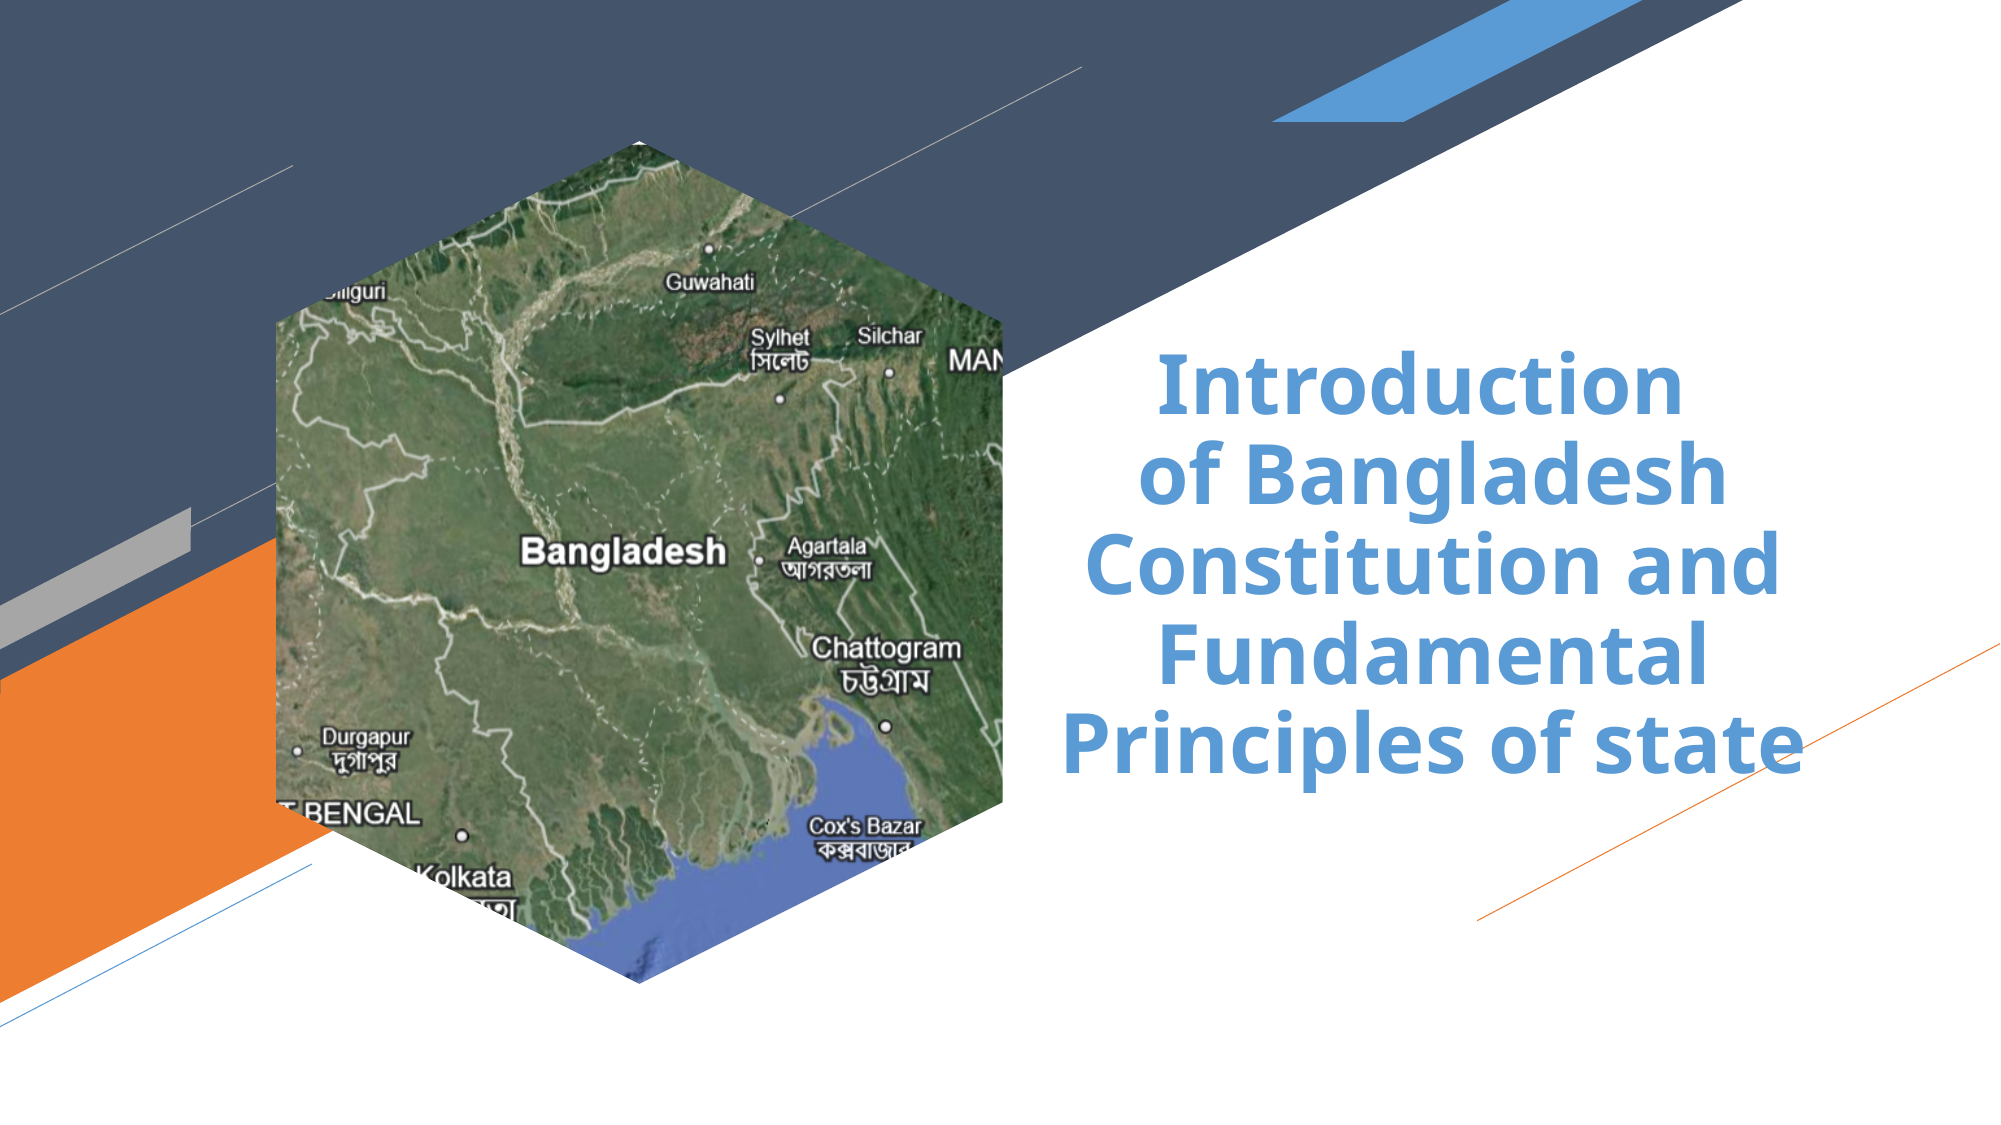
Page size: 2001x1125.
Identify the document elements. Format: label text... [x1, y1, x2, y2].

title Introduction of Bangladesh Constitution and Fundamental Principles of state [1030, 326, 1837, 800]
picture [276, 141, 1003, 984]
